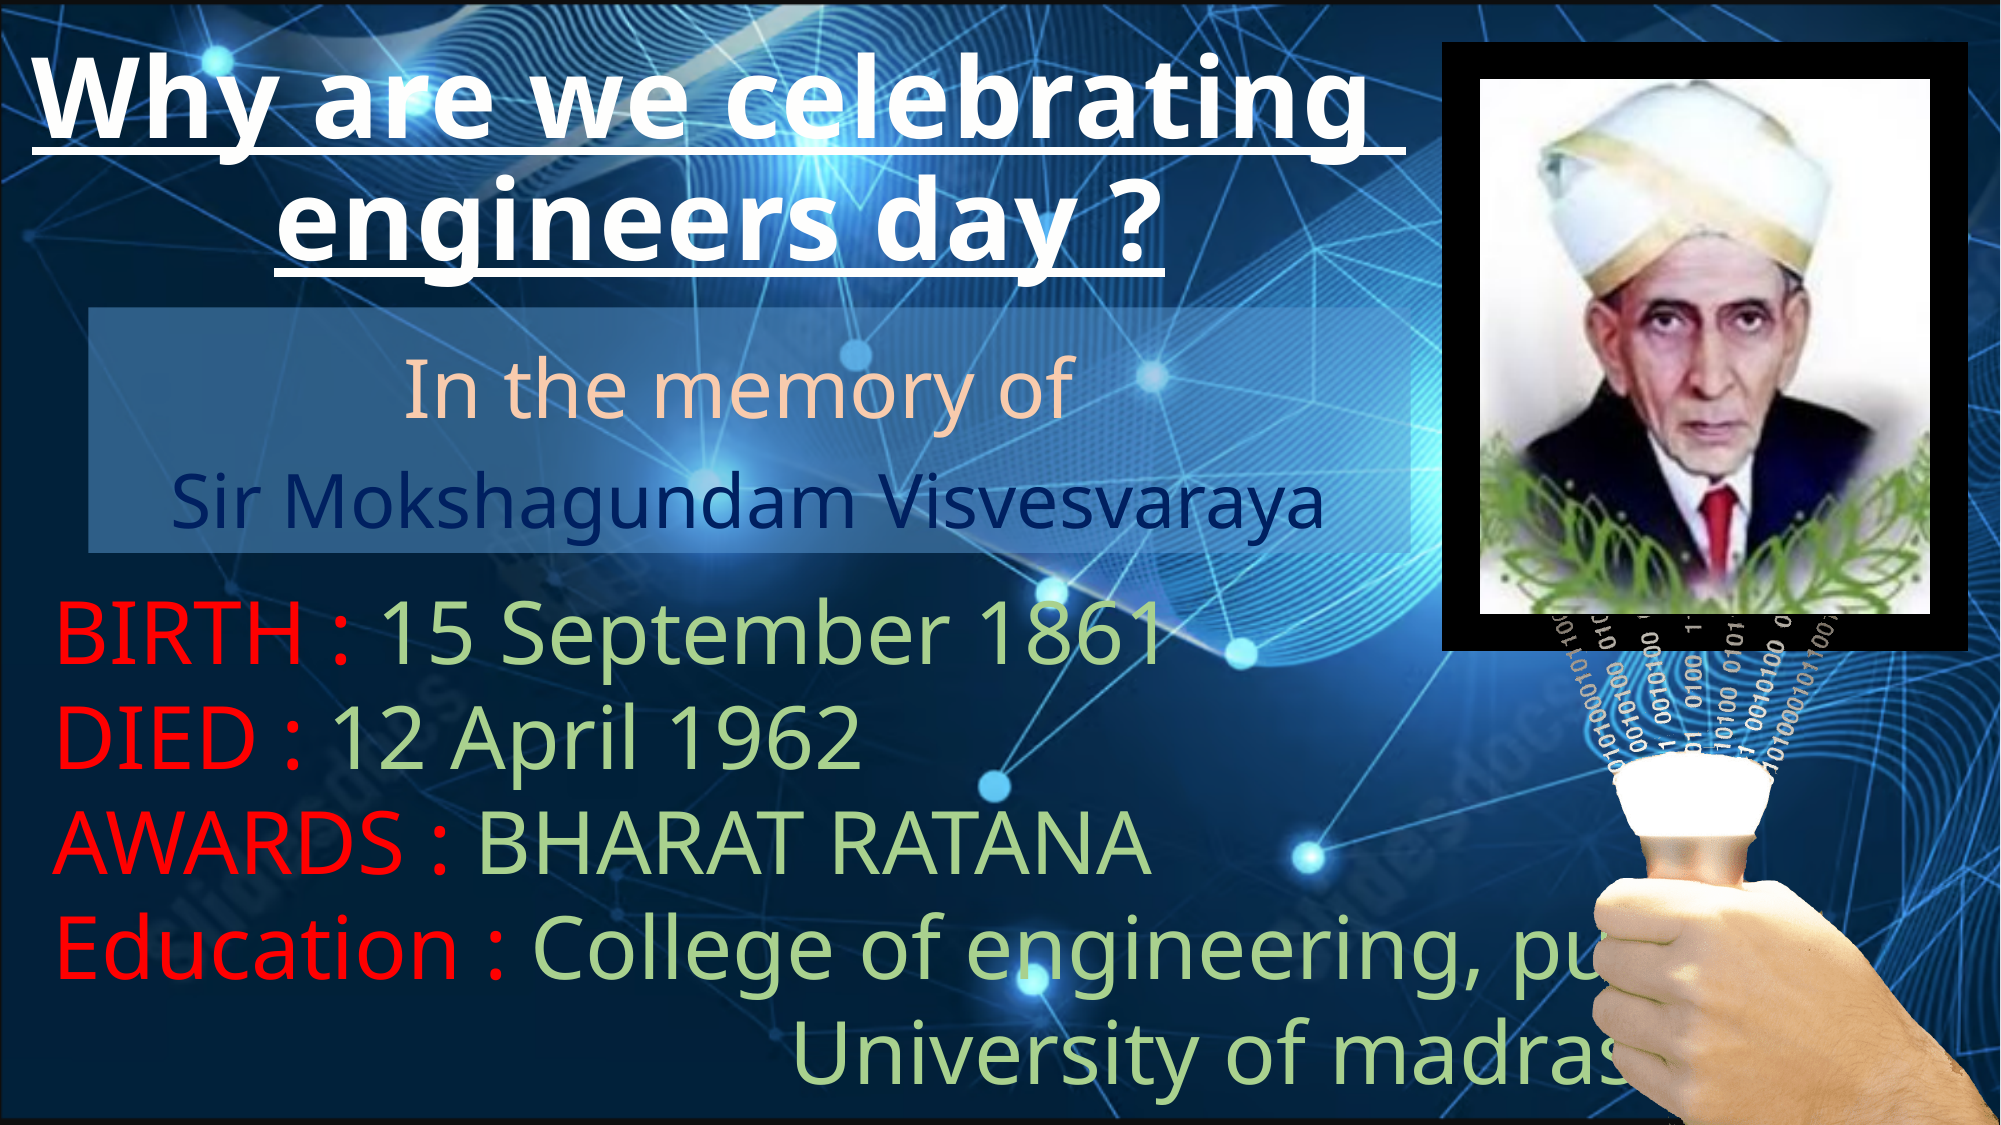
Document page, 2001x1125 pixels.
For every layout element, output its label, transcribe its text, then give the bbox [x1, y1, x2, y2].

text_box In the memory of Sir Mokshagundam Visvesvaraya [88, 307, 1411, 553]
picture [0, 0, 2001, 1125]
text_box BIRTH : 15 September 1861 DIED : 12 April 1962 AWARDS : BHARAT RATANA Education : College of engineering, pune University of madras [37, 585, 1511, 1093]
title Why are we celebrating engineers day ? [0, 0, 1440, 335]
